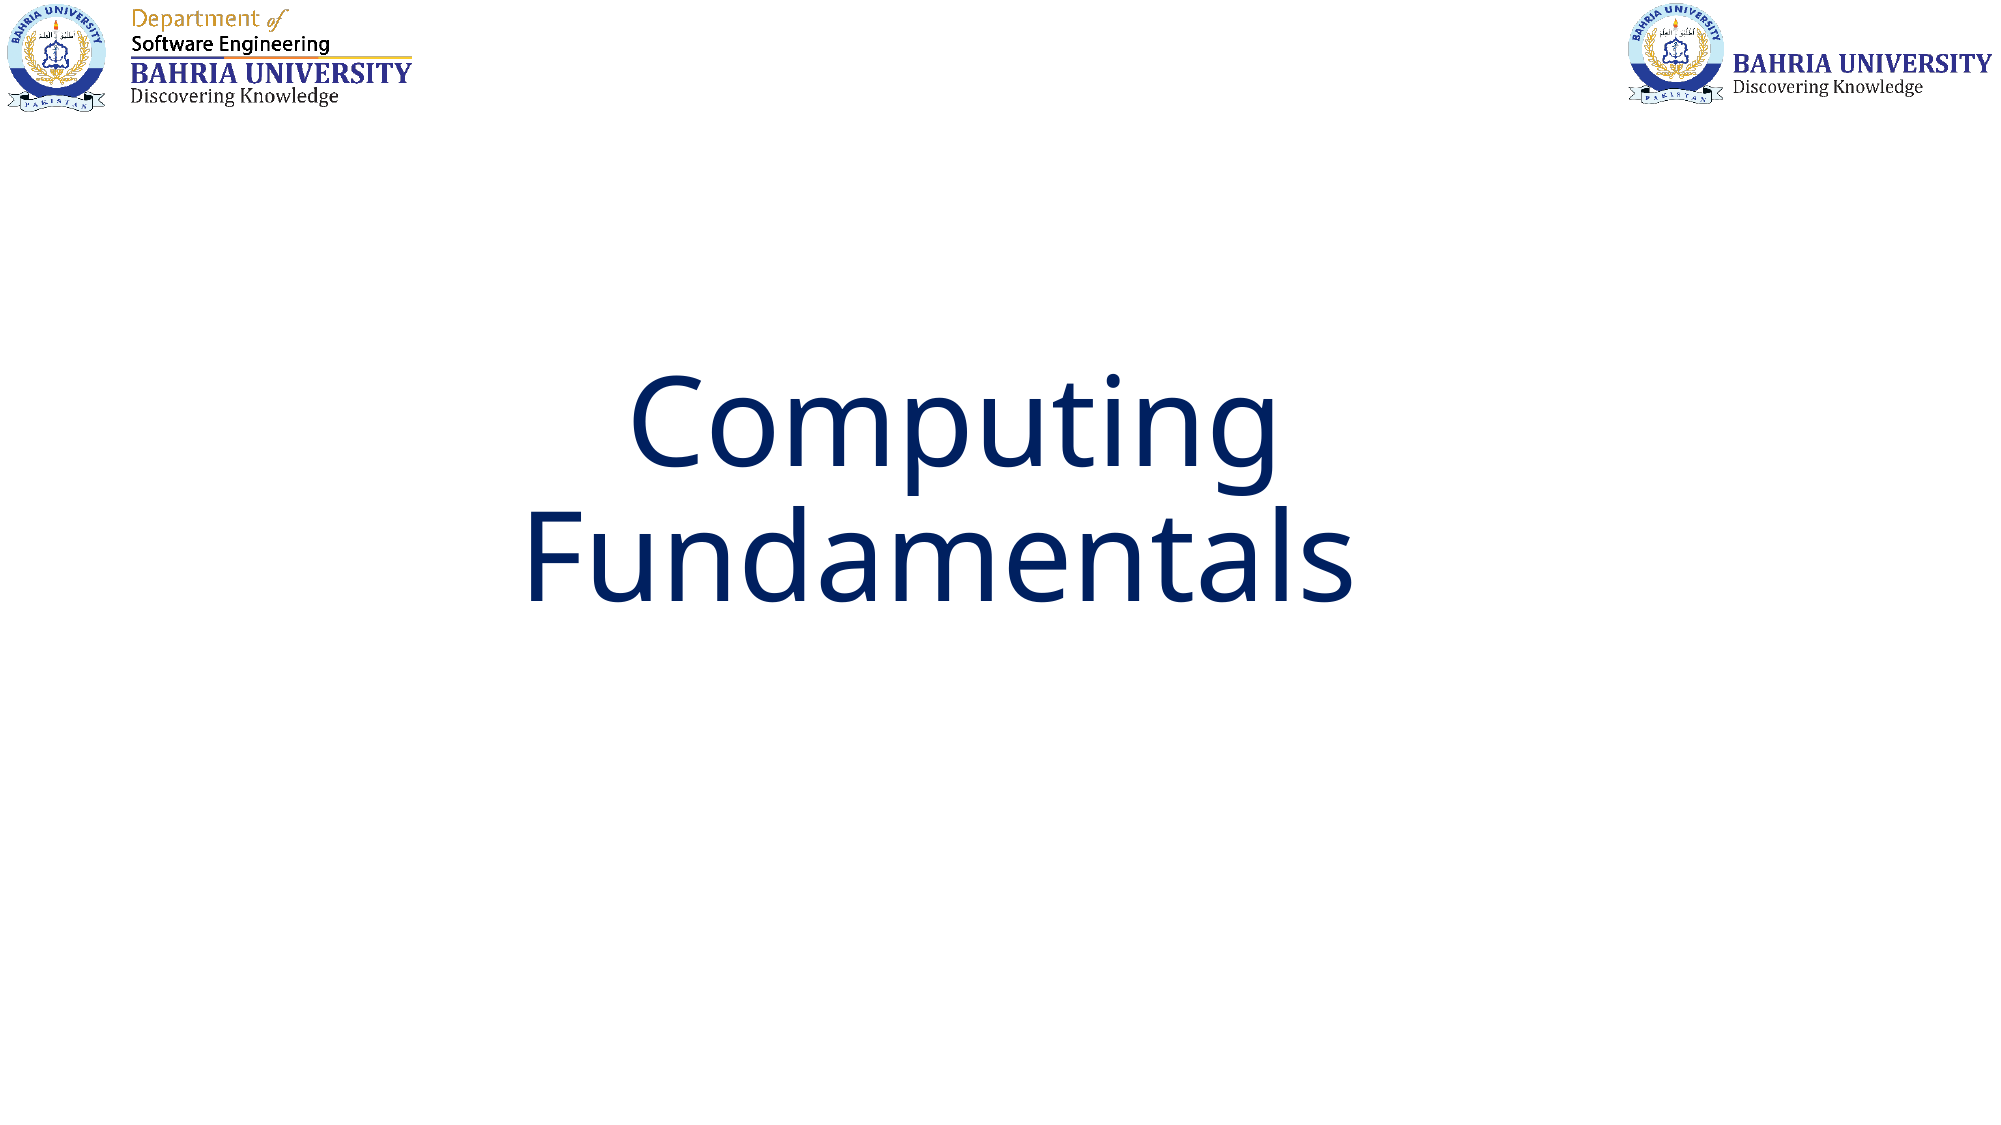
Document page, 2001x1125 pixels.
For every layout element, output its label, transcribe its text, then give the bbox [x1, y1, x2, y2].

picture [1, 1, 416, 120]
title Computing Fundamentals [204, 244, 1705, 636]
picture [1622, 0, 2000, 108]
